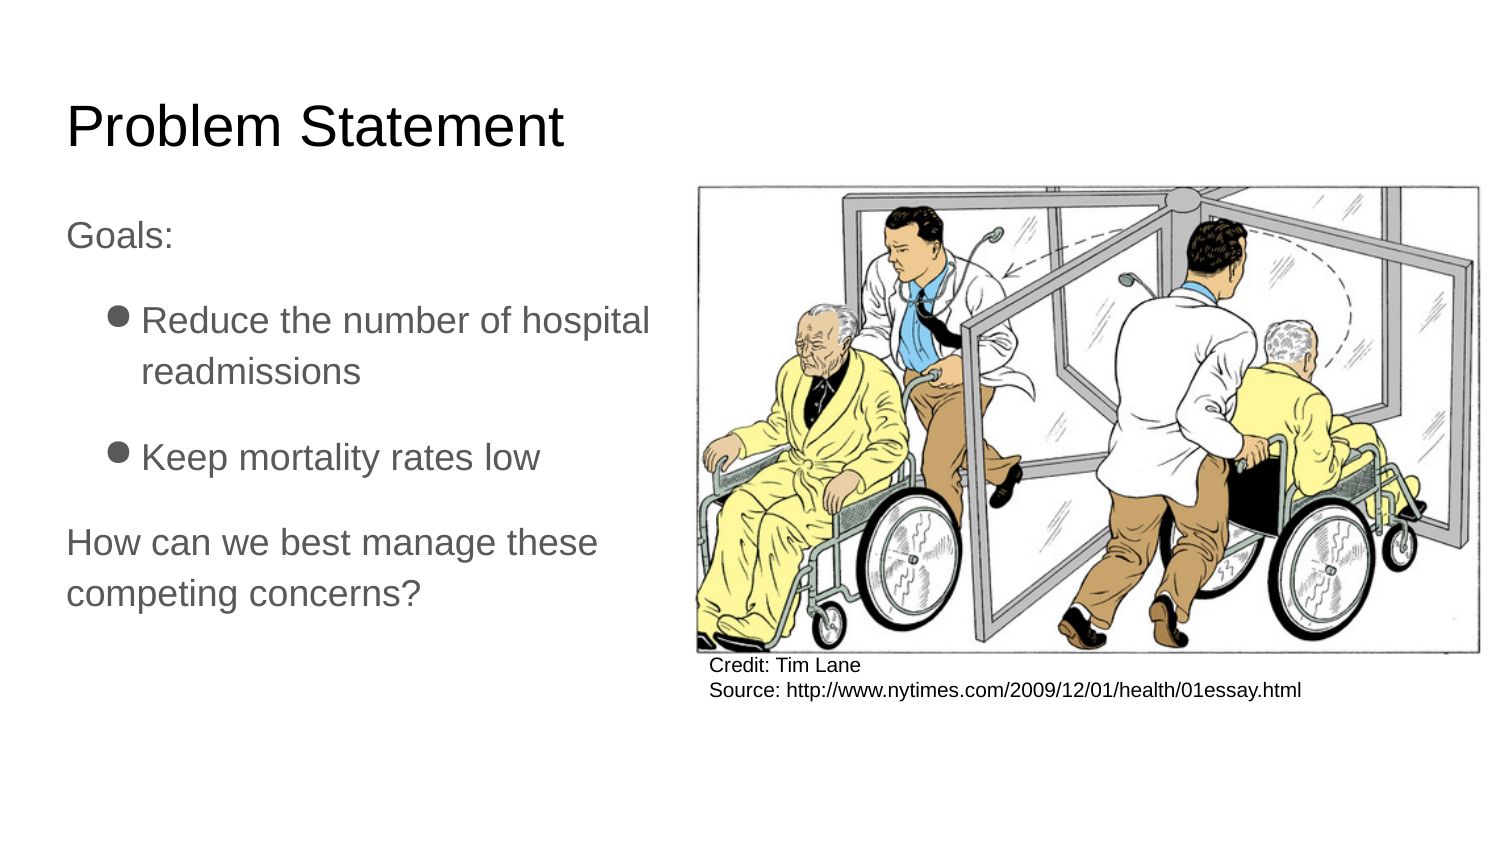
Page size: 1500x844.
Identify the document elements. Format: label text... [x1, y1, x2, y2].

list Goals: Reduce the number of hospital readmissions Keep mortality rates low How can we best manage these competing concerns? [51, 189, 750, 750]
title Problem Statement [51, 72, 1449, 167]
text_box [693, 183, 1484, 704]
